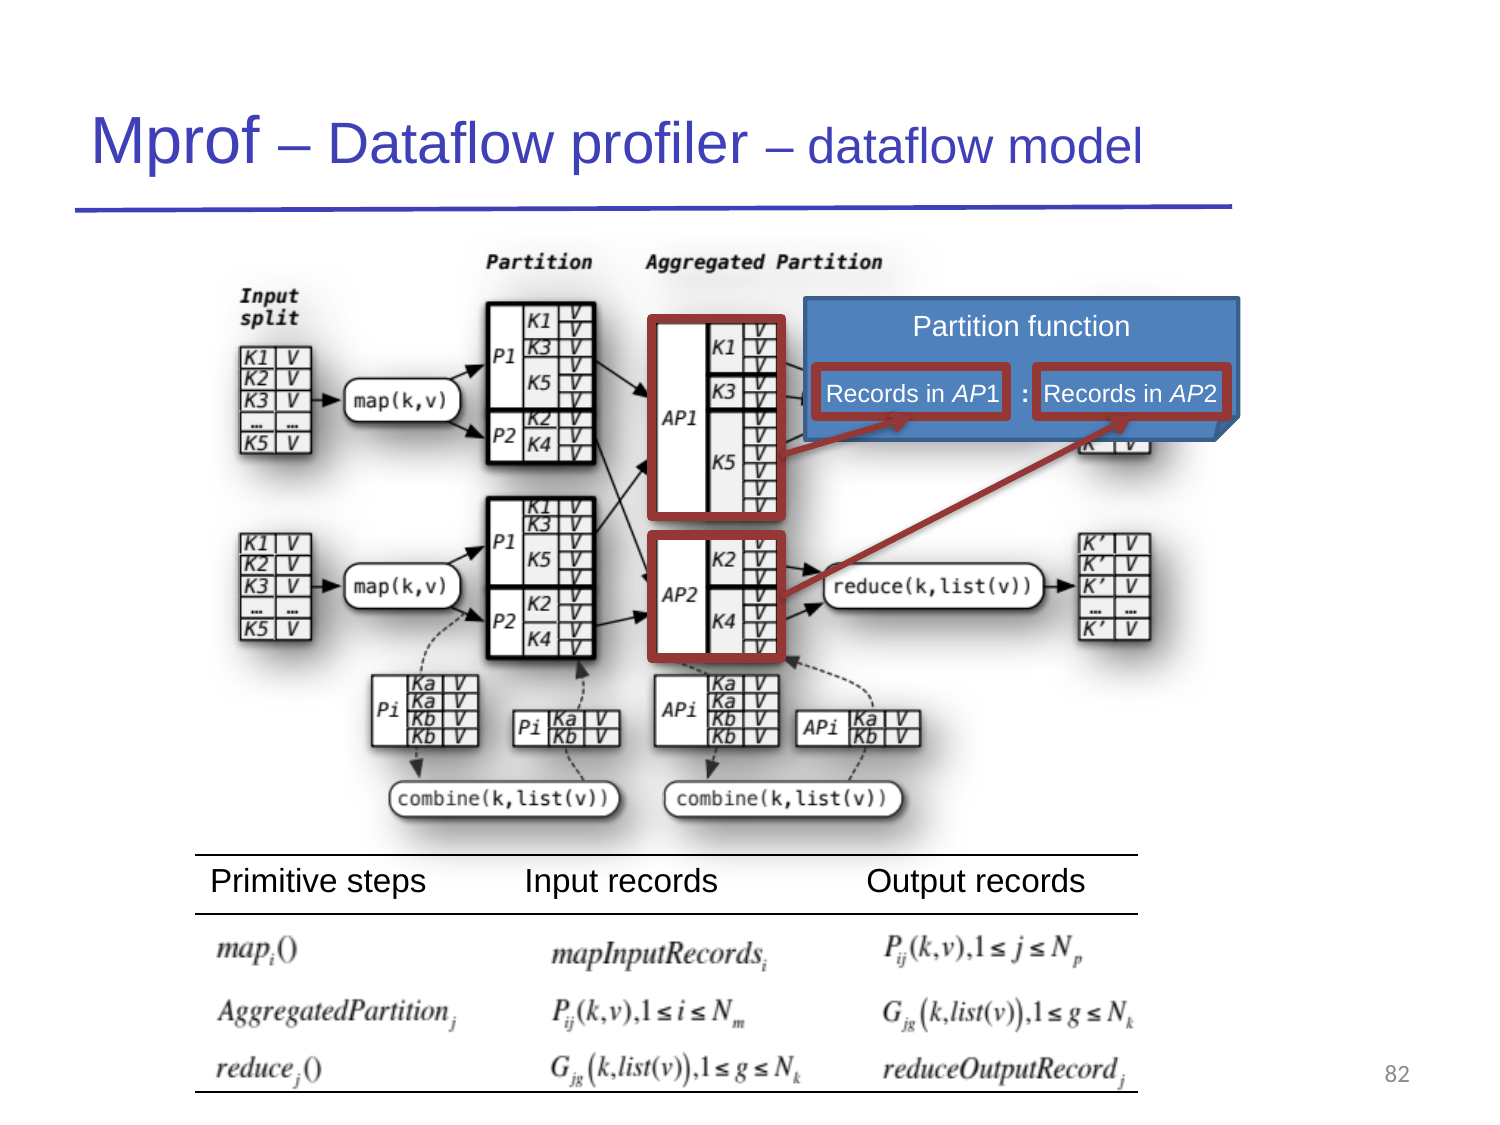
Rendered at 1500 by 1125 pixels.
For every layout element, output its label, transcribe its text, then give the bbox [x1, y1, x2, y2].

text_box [548, 992, 749, 1035]
text_box [1166, 365, 1229, 419]
table_cell [824, 1033, 1138, 1091]
table_cell [509, 1033, 824, 1091]
picture [224, 249, 1162, 830]
table_cell [824, 973, 1138, 1033]
table_cell [195, 915, 509, 973]
table_header Input records [509, 856, 824, 913]
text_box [548, 934, 770, 977]
table_cell [195, 1033, 509, 1091]
table_header Output records [824, 856, 1138, 913]
table_header Primitive steps [195, 856, 509, 913]
title Mprof – Dataflow profiler – dataflow model [75, 67, 1425, 207]
text_box Partition function Records in AP1 : Records in AP2 [1166, 296, 1241, 442]
table_cell [509, 915, 824, 973]
table_cell [824, 915, 1138, 973]
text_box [213, 928, 299, 971]
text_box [880, 928, 1086, 971]
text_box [781, 416, 1133, 597]
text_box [548, 1047, 806, 1090]
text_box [213, 1049, 324, 1092]
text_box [880, 992, 1138, 1035]
table_cell [509, 973, 824, 1033]
table_cell [195, 973, 509, 1033]
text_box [880, 1050, 1127, 1093]
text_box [212, 992, 460, 1035]
slide_number 82 [1074, 1042, 1425, 1103]
